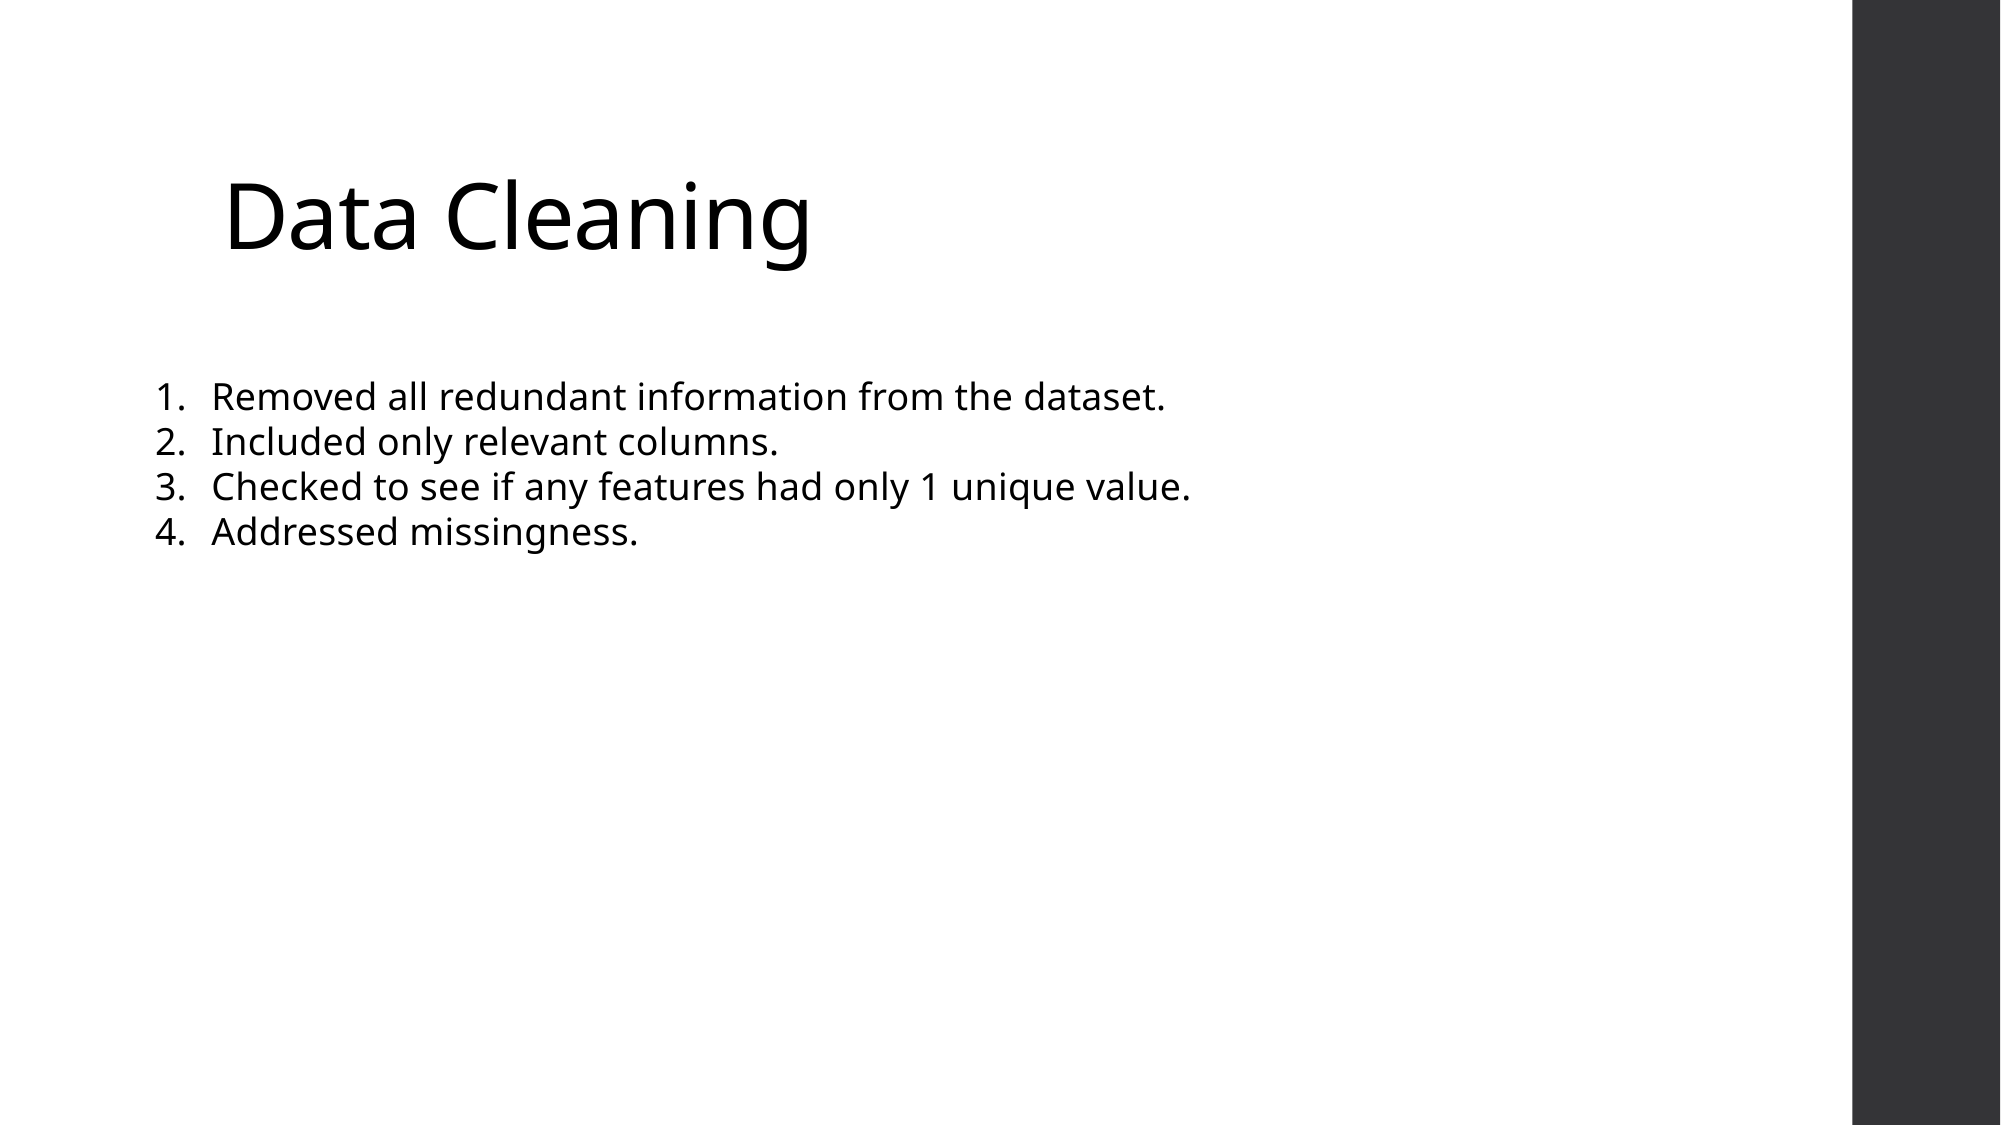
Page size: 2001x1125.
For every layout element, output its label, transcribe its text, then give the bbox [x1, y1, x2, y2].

title Data Cleaning [206, 60, 1797, 278]
list Removed all redundant information from the dataset. Included only relevant columns. Checked to see if any features had only 1 unique value. Addressed missingness. [140, 365, 1551, 1080]
